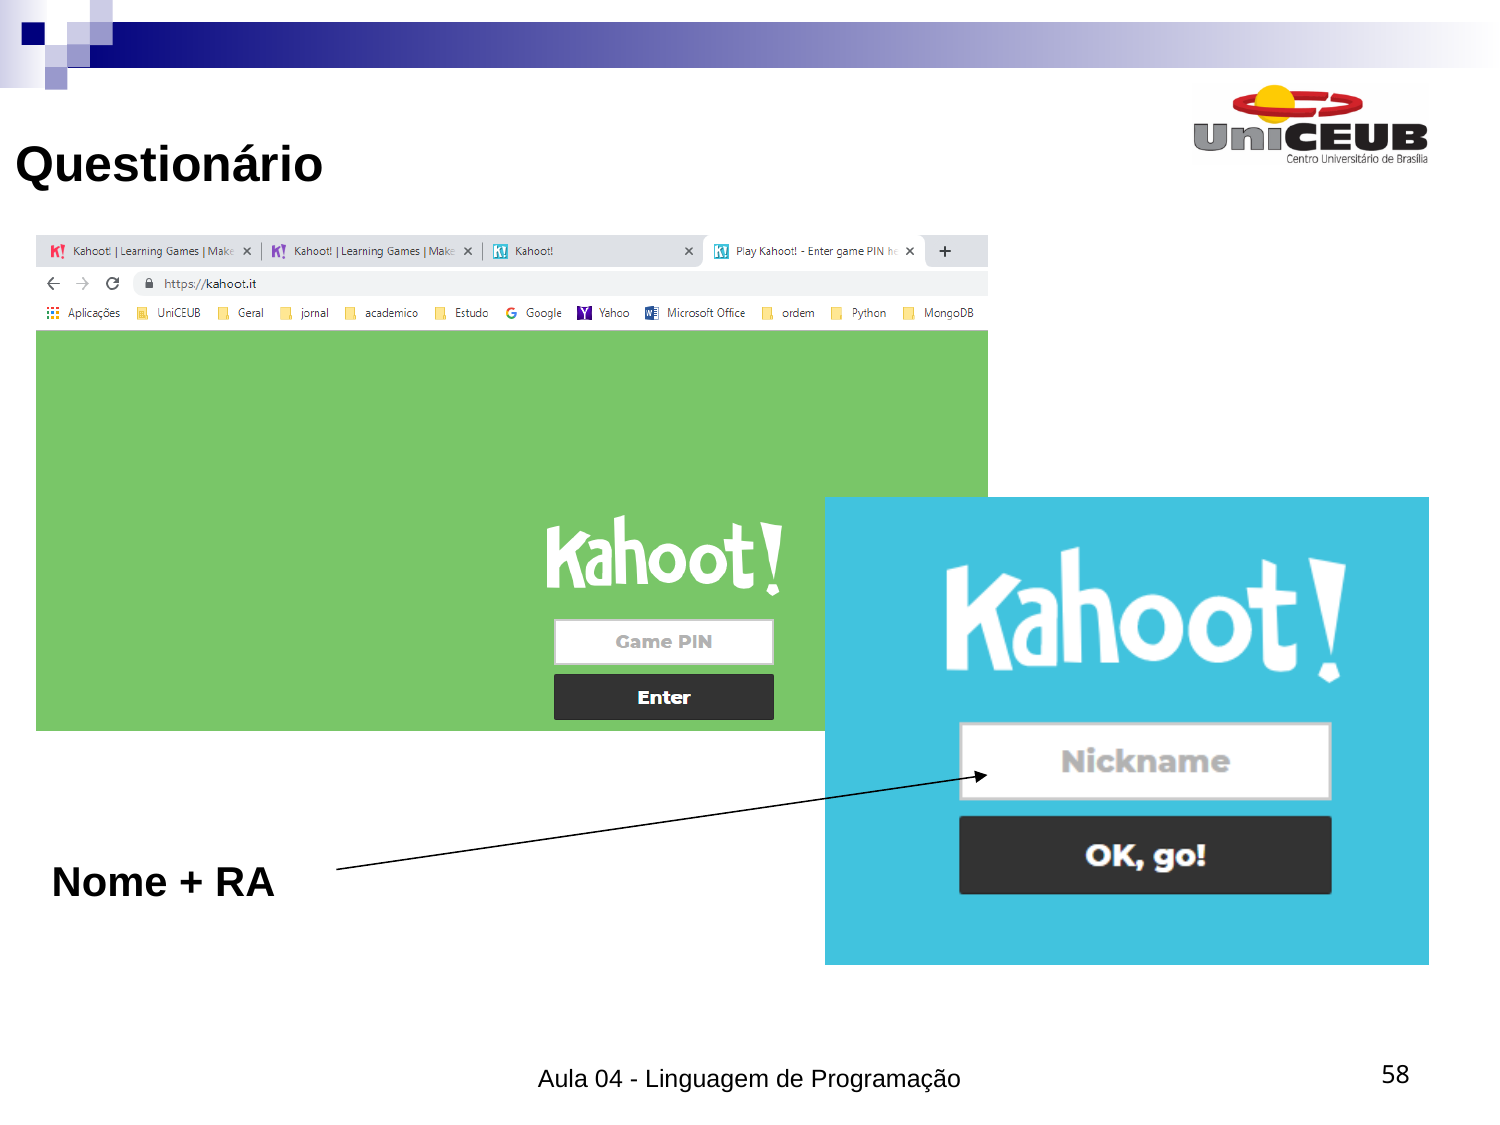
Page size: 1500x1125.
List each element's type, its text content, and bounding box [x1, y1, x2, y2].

text_box Nome + RA [36, 847, 313, 914]
text_box 58 [1074, 1024, 1425, 1100]
footer Aula 04 - Linguagem de Programação [512, 1025, 988, 1100]
picture [1191, 83, 1429, 165]
text_box Questionário [0, 123, 1351, 349]
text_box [336, 774, 988, 870]
picture [36, 234, 1429, 965]
